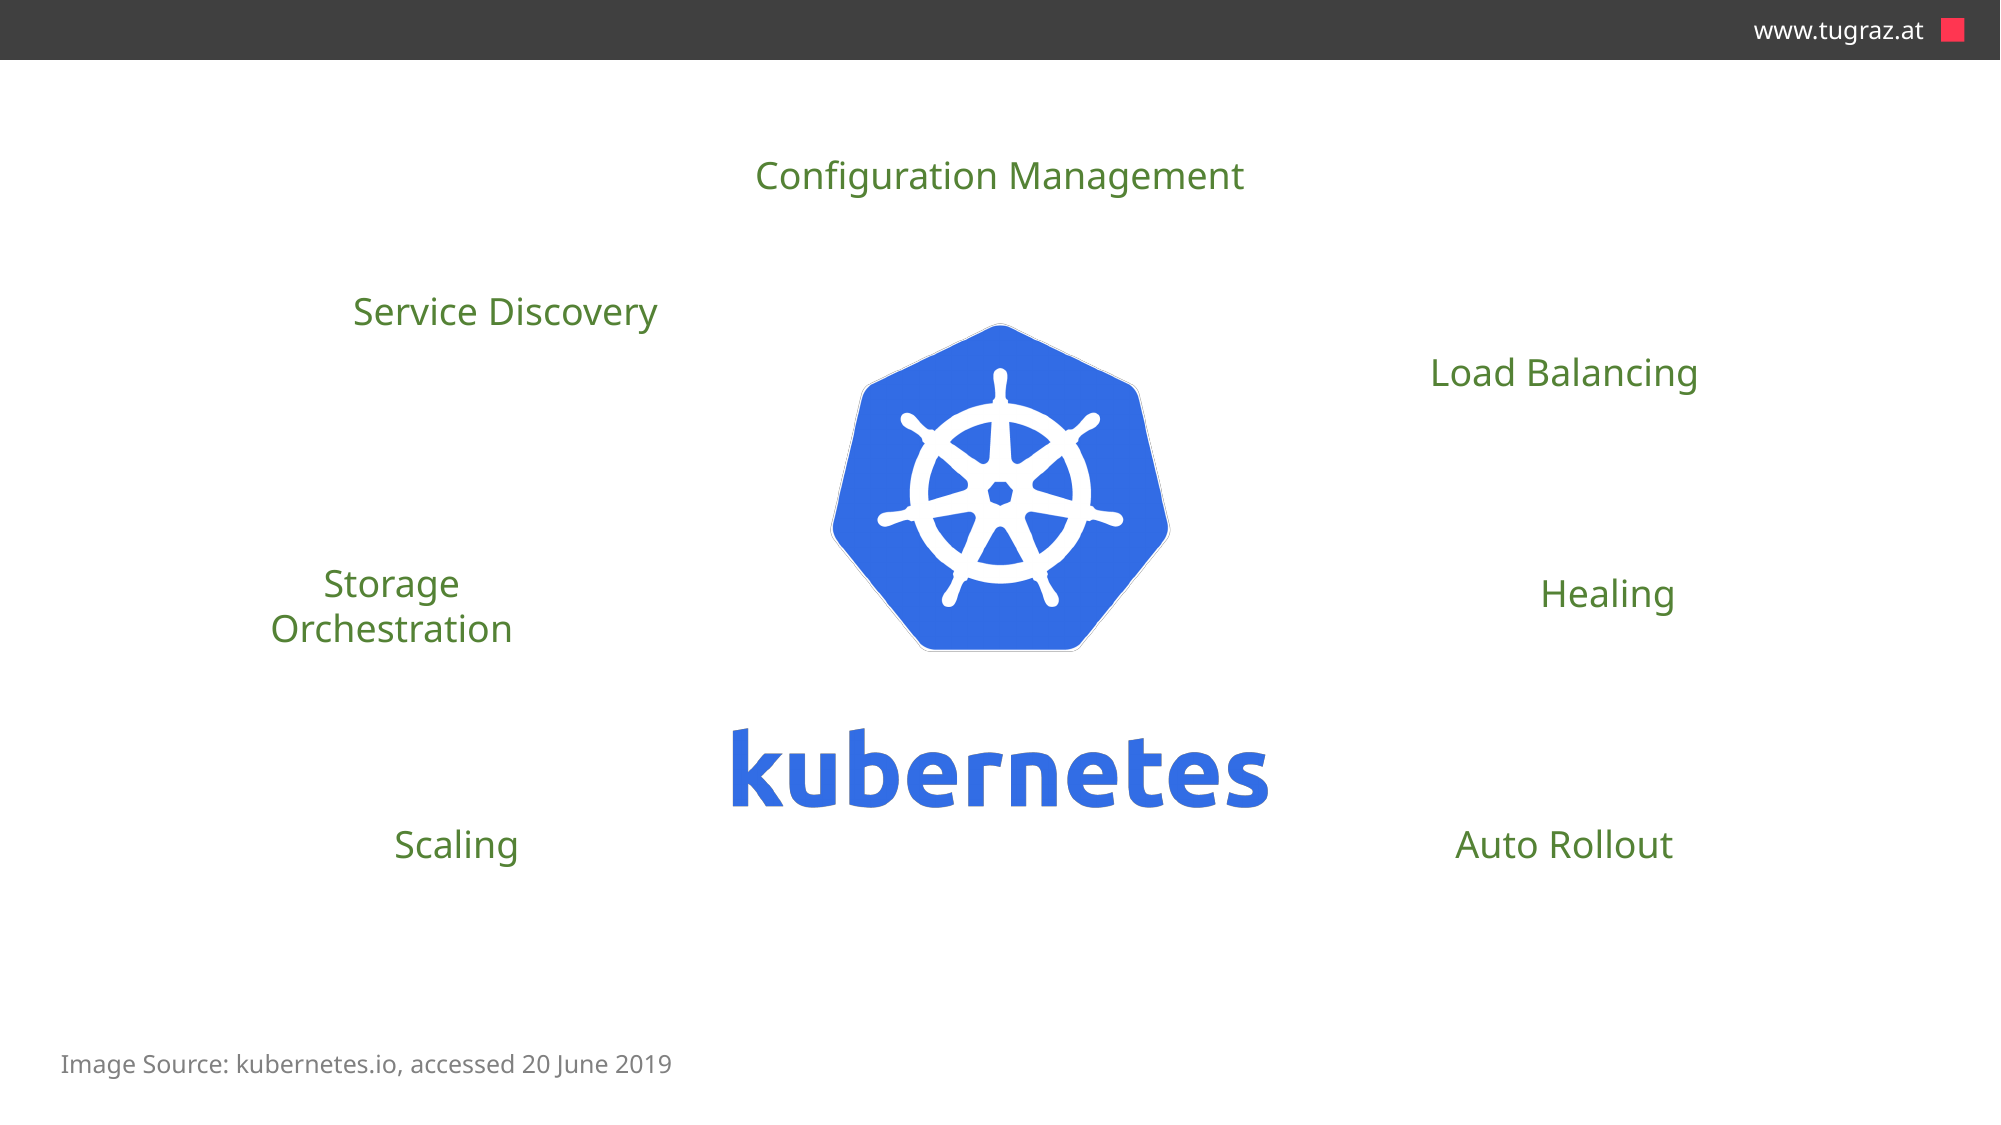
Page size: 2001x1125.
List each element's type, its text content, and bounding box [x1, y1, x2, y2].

text_box Storage Orchestration [187, 552, 596, 658]
text_box Load Balancing [1360, 341, 1769, 402]
text_box Image Source: kubernetes.io, accessed 20 June 2019 [46, 1041, 823, 1086]
text_box Healing [1403, 562, 1813, 623]
text_box Scaling [252, 813, 662, 874]
picture [709, 311, 1291, 814]
text_box Auto Rollout [1360, 813, 1769, 874]
text_box Service Discovery [301, 280, 710, 341]
text_box Configuration Management [724, 144, 1276, 204]
